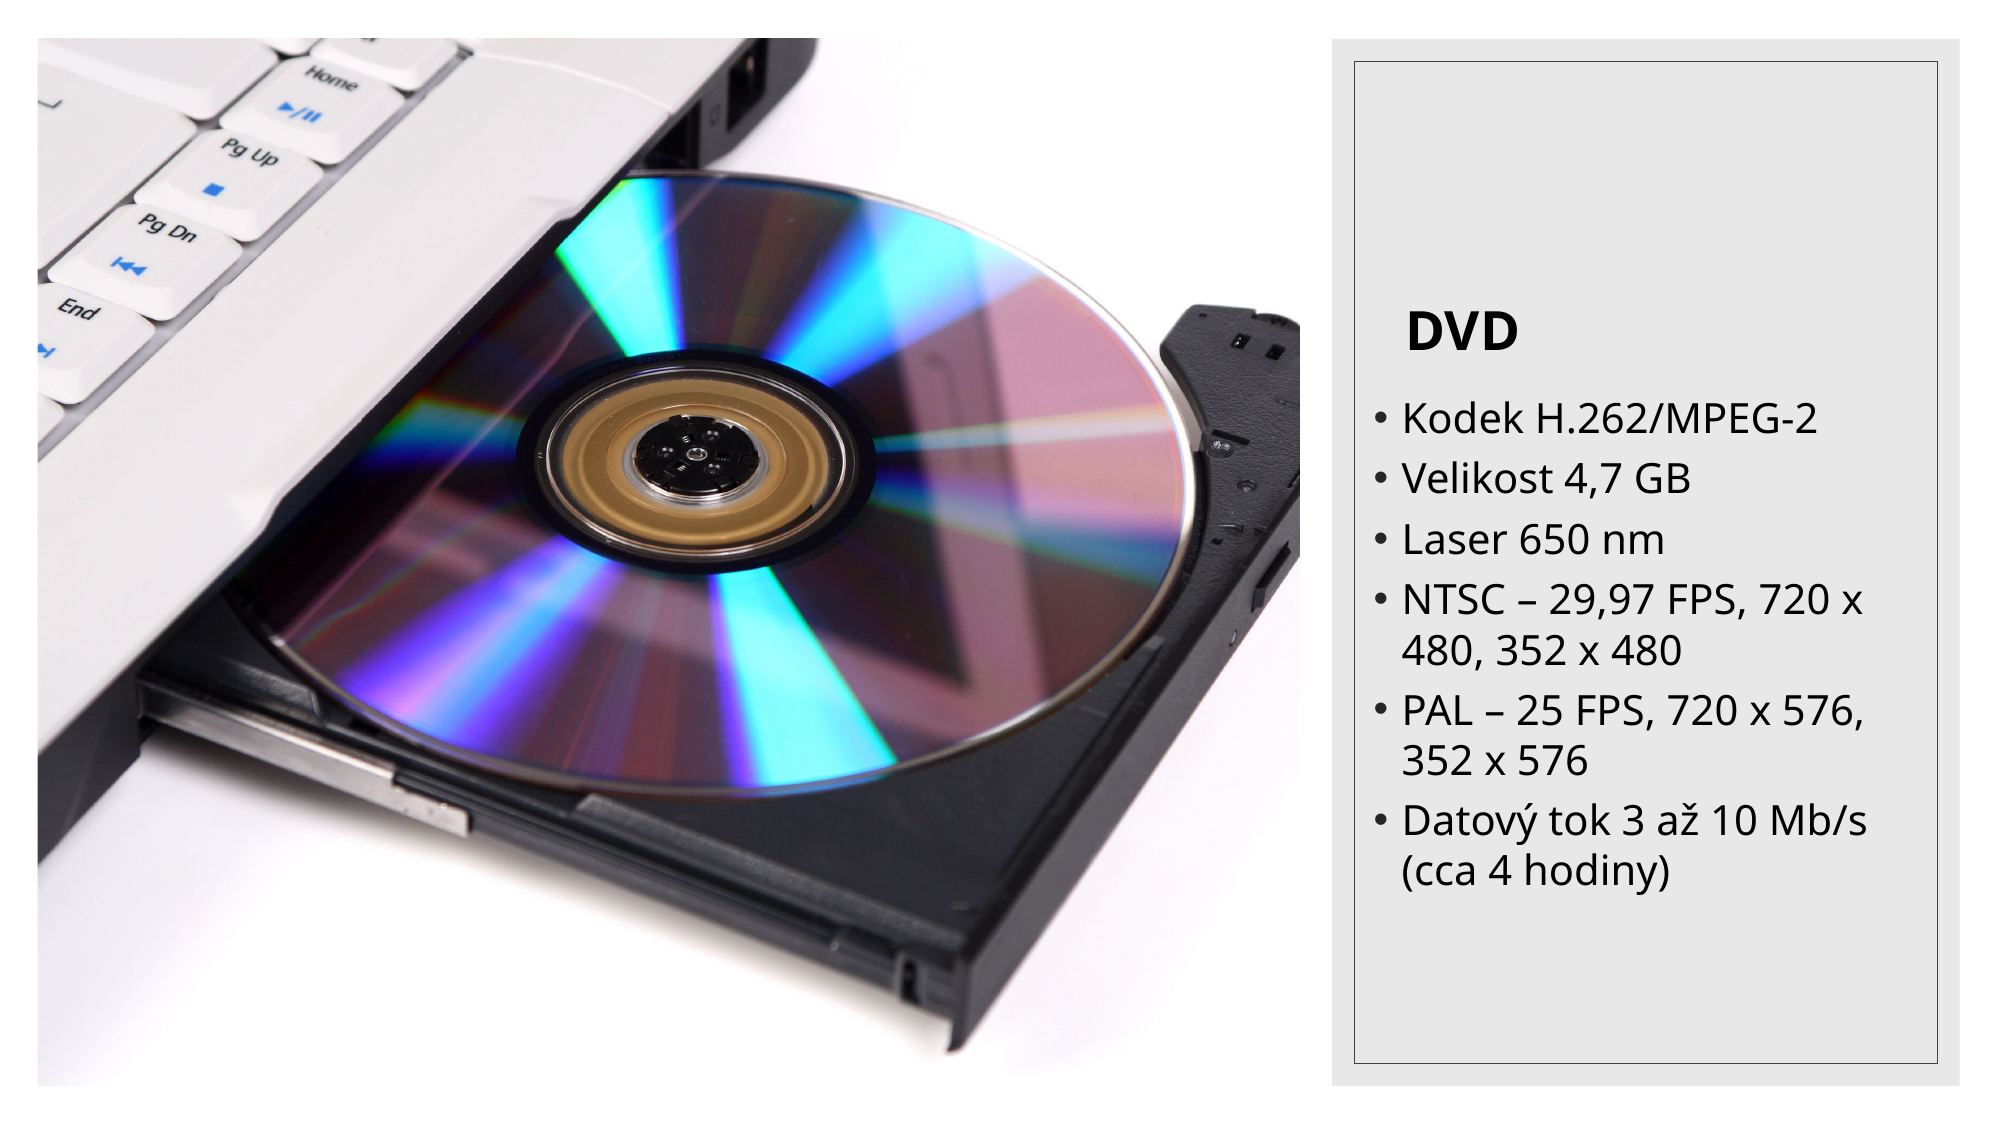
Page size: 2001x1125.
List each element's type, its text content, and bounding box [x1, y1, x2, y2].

picture [37, 38, 1300, 1086]
title DVD [1390, 98, 1907, 369]
list Kodek H.262/MPEG-2 Velikost 4,7 GB Laser 650 nm NTSC – 29,97 FPS, 720 x 480, 352 x 480 PAL – 25 FPS, 720 x 576, 352 x 576 Datový tok 3 až 10 Mb/s (cca 4 hodiny) [1305, 384, 1907, 961]
